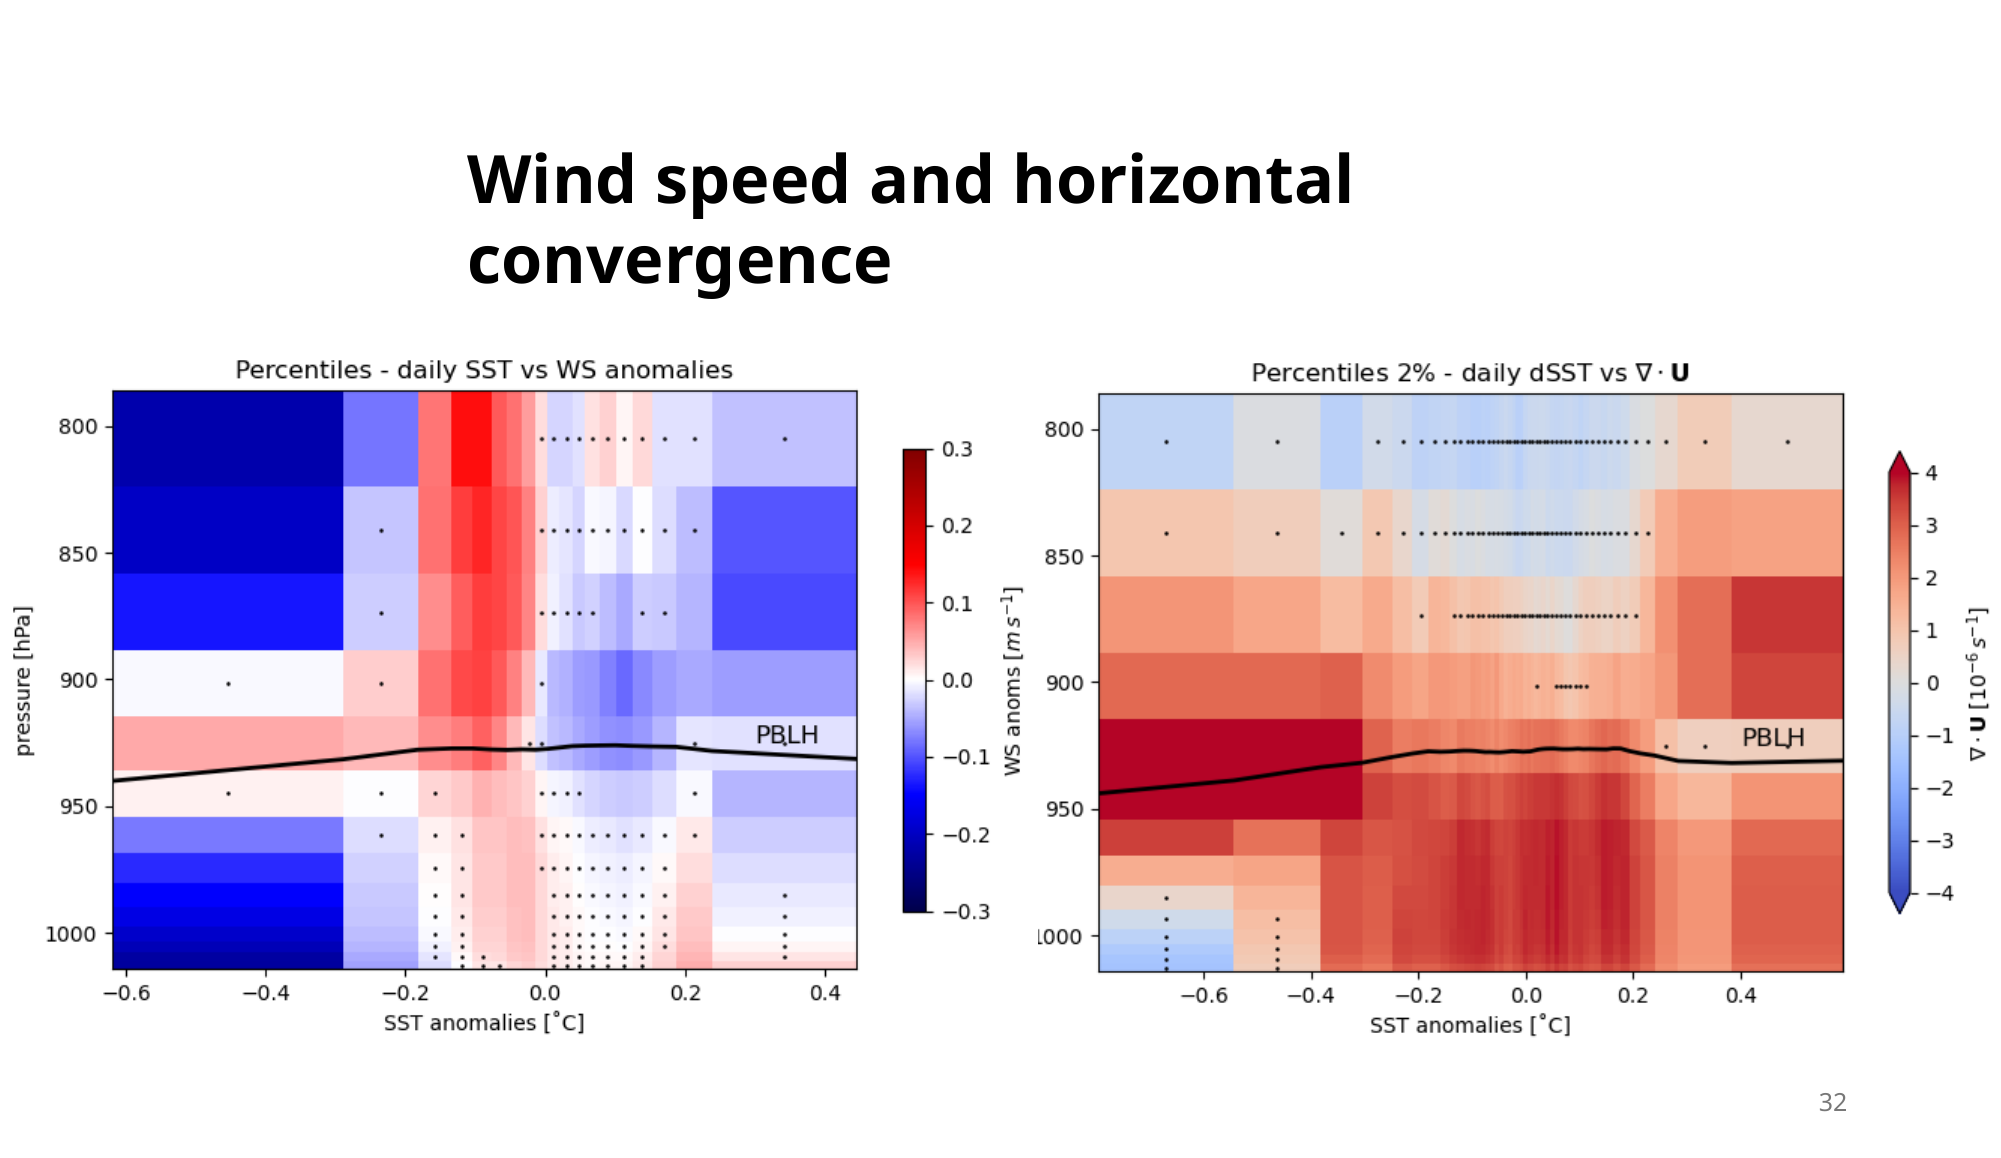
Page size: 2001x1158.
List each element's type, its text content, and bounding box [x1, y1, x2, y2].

slide_number 32 [1412, 1072, 1863, 1135]
picture [0, 346, 2000, 1055]
text_box Wind speed and horizontal convergence [452, 129, 1767, 305]
